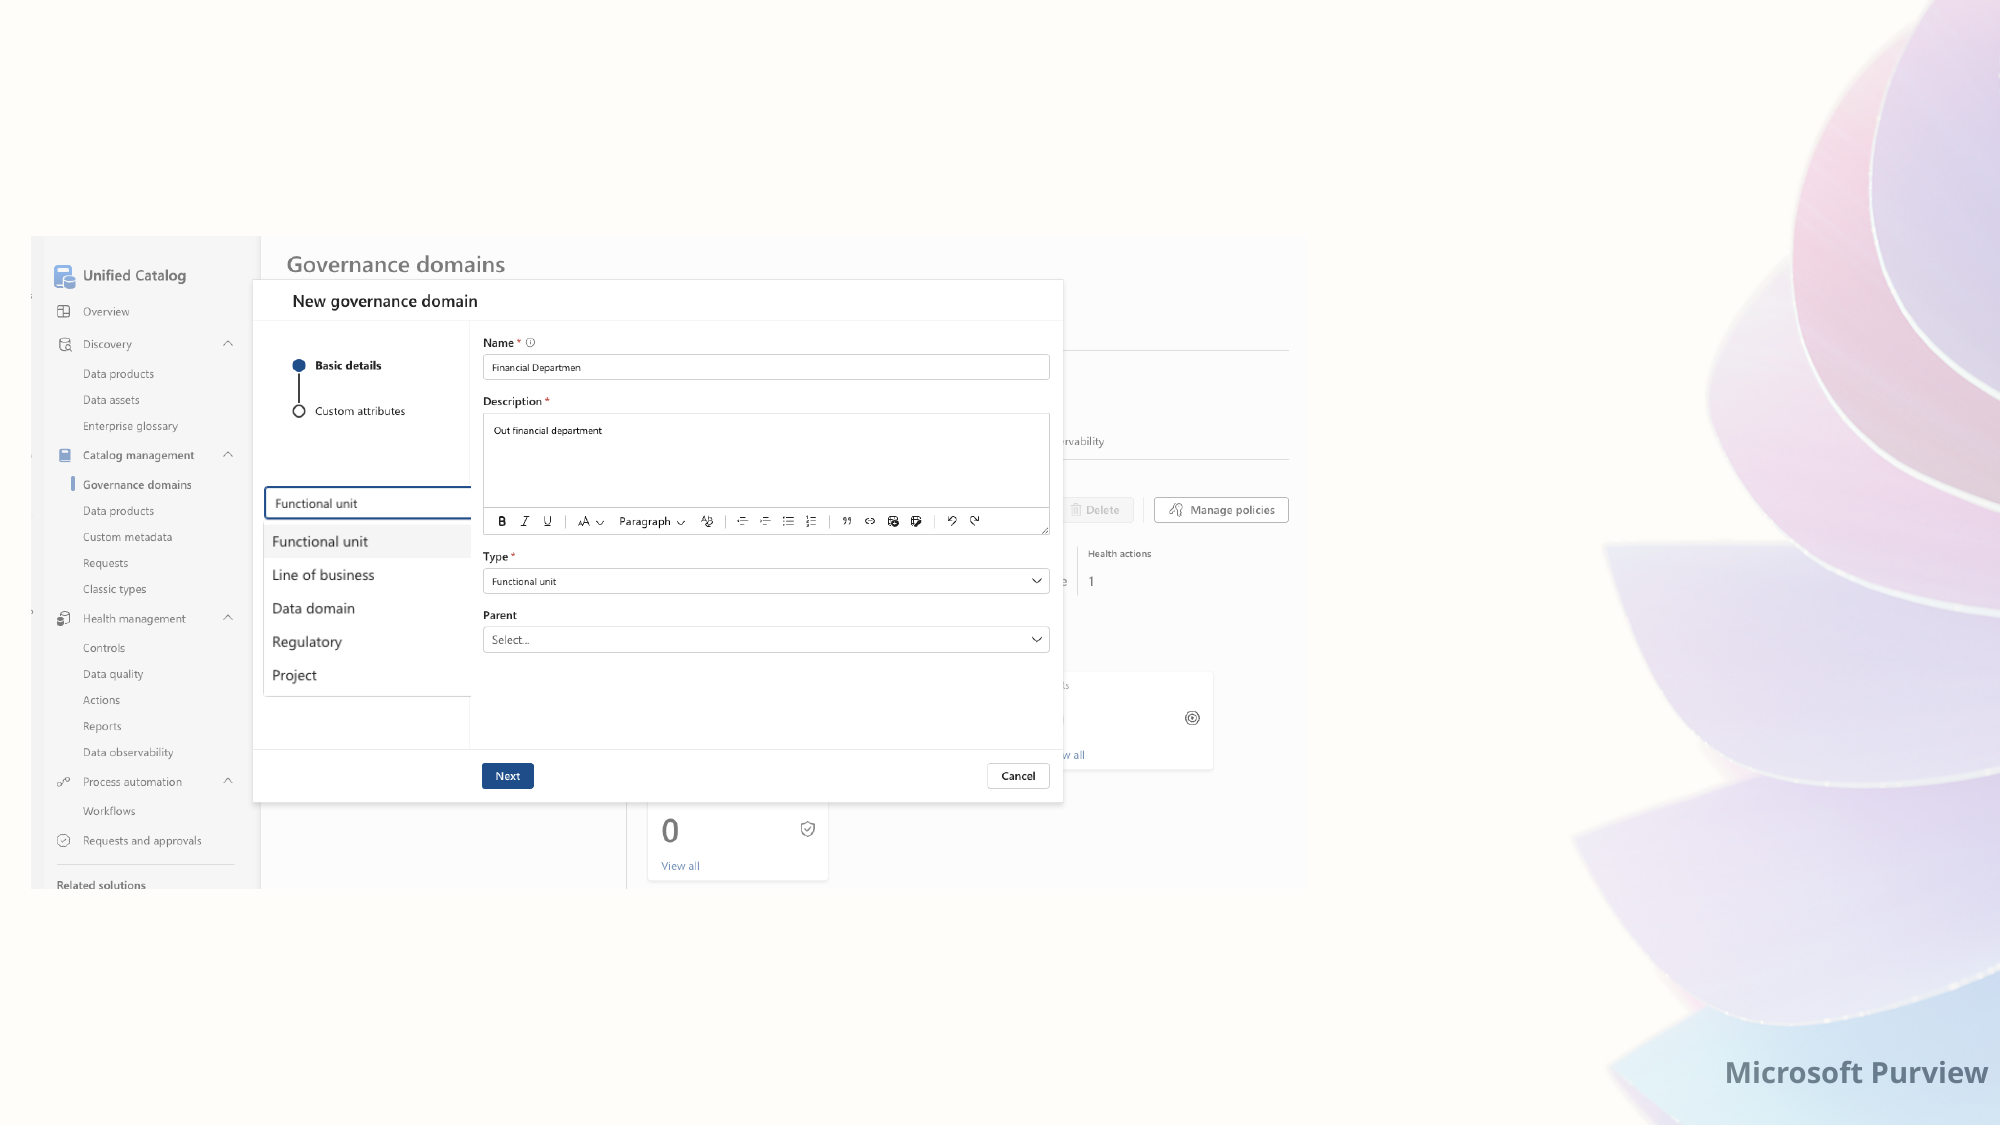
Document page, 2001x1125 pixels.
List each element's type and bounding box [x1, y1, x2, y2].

picture [31, 236, 1307, 889]
